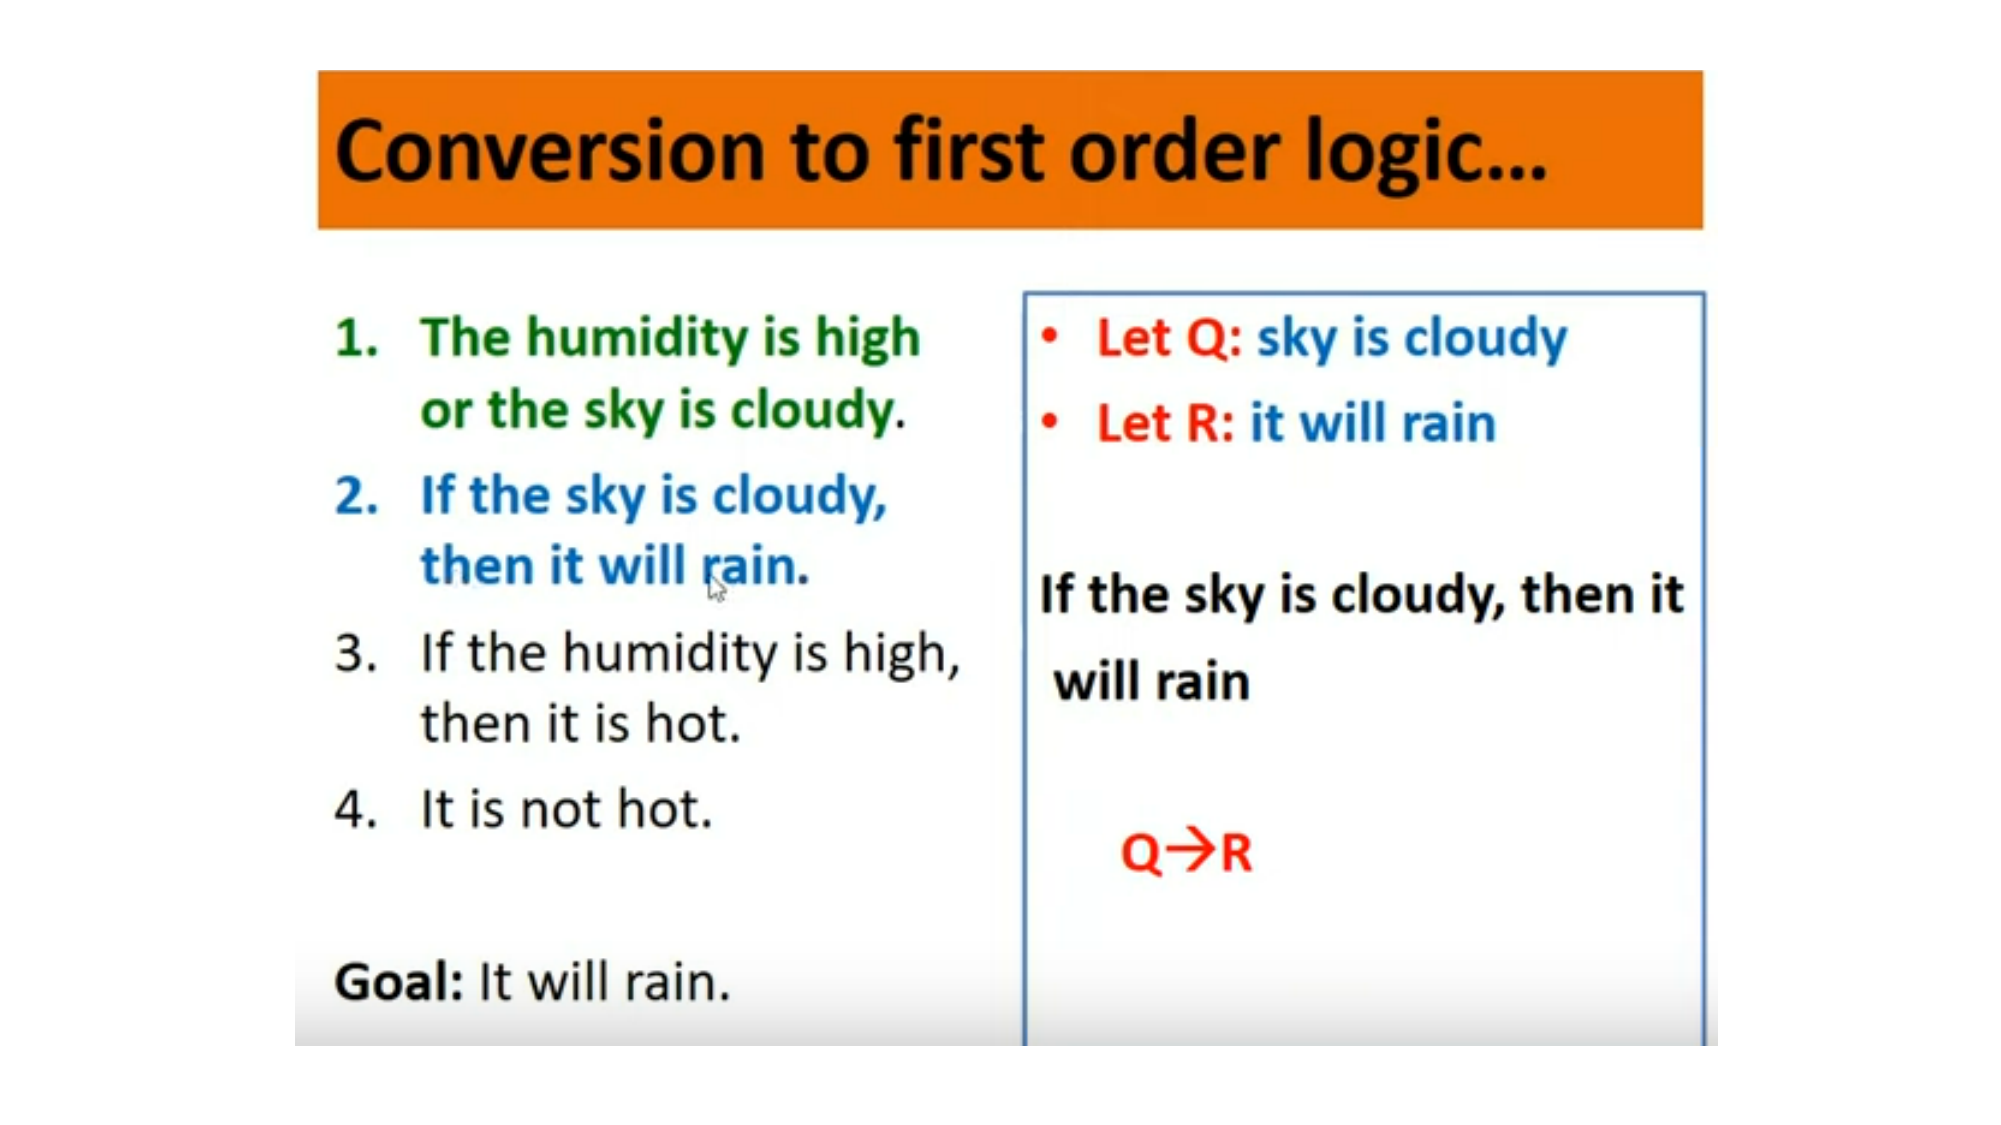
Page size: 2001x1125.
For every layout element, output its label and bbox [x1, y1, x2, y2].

picture [295, 70, 1718, 1046]
